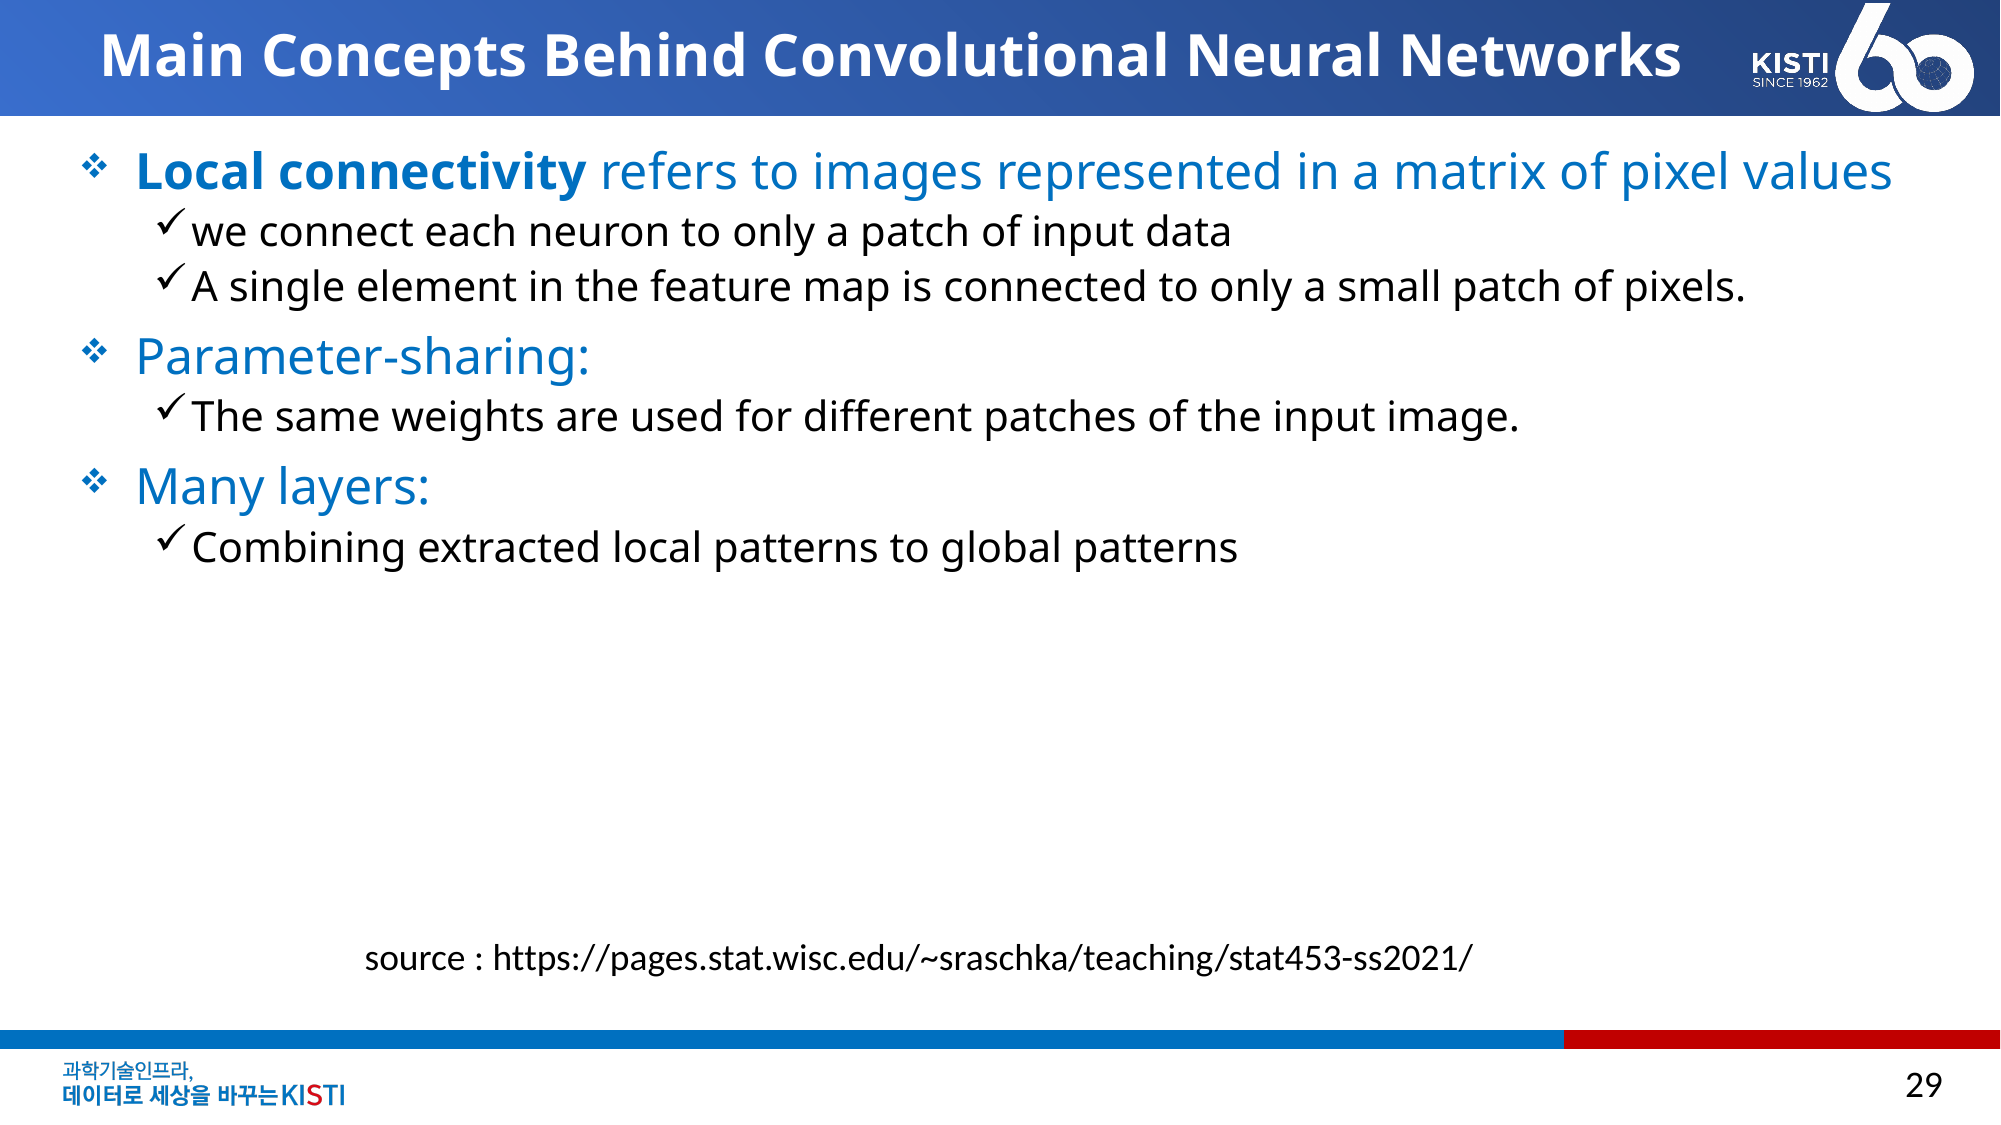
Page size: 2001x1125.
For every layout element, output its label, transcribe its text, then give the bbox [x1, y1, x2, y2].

title Main Concepts Behind Convolutional Neural Networks [63, 0, 1720, 116]
picture [1753, 3, 1974, 112]
list Local connectivity refers to images represented in a matrix of pixel values we connect each neuron to only a patch of input data A single element in the feature map is connected to only a small patch of pixels. Parameter-sharing: The same weights are used for different patches of the input image. Many layers: Combining extracted local patterns to global patterns [63, 138, 1958, 983]
picture [63, 1061, 344, 1106]
text_box source : https://pages.stat.wisc.edu/~sraschka/teaching/stat453-ss2021/ [349, 925, 1618, 986]
slide_number 29 [1605, 1053, 1958, 1113]
